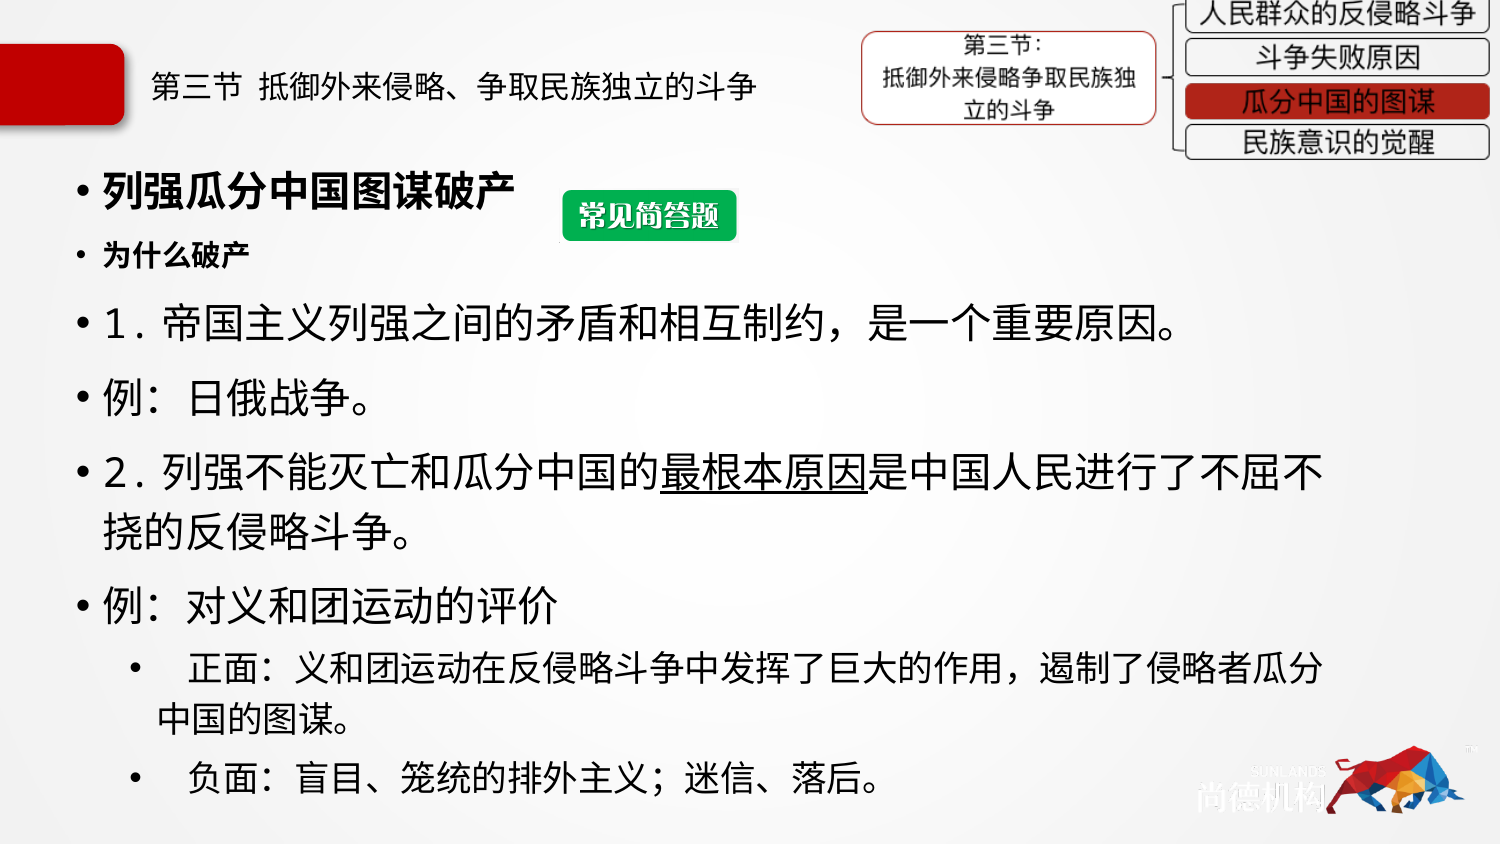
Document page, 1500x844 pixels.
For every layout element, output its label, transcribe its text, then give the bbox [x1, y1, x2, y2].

picture [0, 0, 1500, 844]
list 列强瓜分中国图谋破产 为什么破产 1.帝国主义列强之间的矛盾和相互制约，是一个重要原因。 例：日俄战争。 2.列强不能灭亡和瓜分中国的最根本原因是中国人民进行了不屈不挠的反侵略斗争。 例：对义和团运动的评价 正面：义和团运动在反侵略斗争中发挥了巨大的作用，遏制了侵略者瓜分中国的图谋。 负面：盲目、笼统的排外主义；迷信、落后。 [60, 147, 1355, 809]
title 第三节 抵御外来侵略、争取民族独立的斗争 [135, 55, 860, 123]
